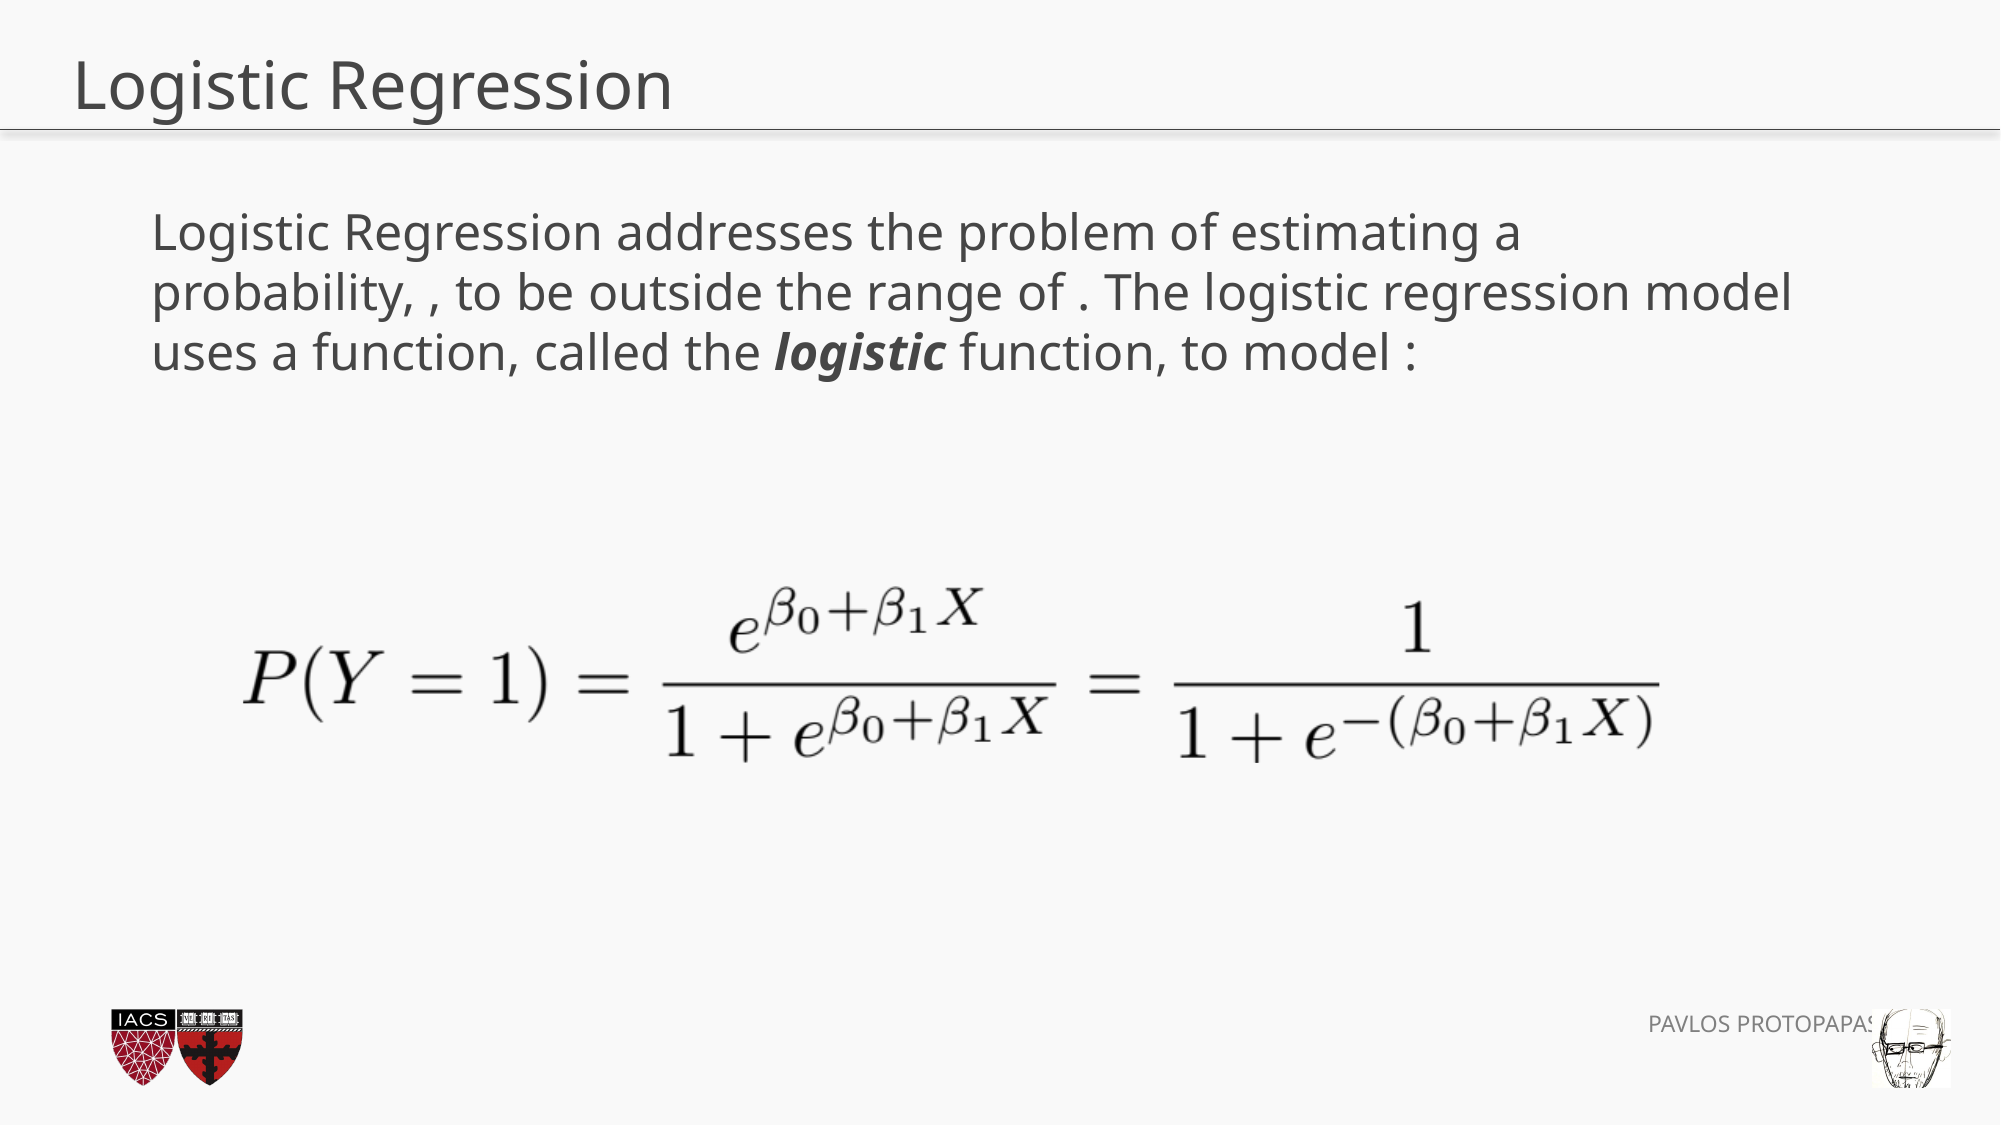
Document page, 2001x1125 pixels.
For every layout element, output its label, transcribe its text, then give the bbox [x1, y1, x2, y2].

title Logistic Regression [57, 35, 1943, 162]
picture [1872, 1009, 1951, 1088]
picture [242, 585, 1660, 763]
picture [109, 1009, 243, 1086]
